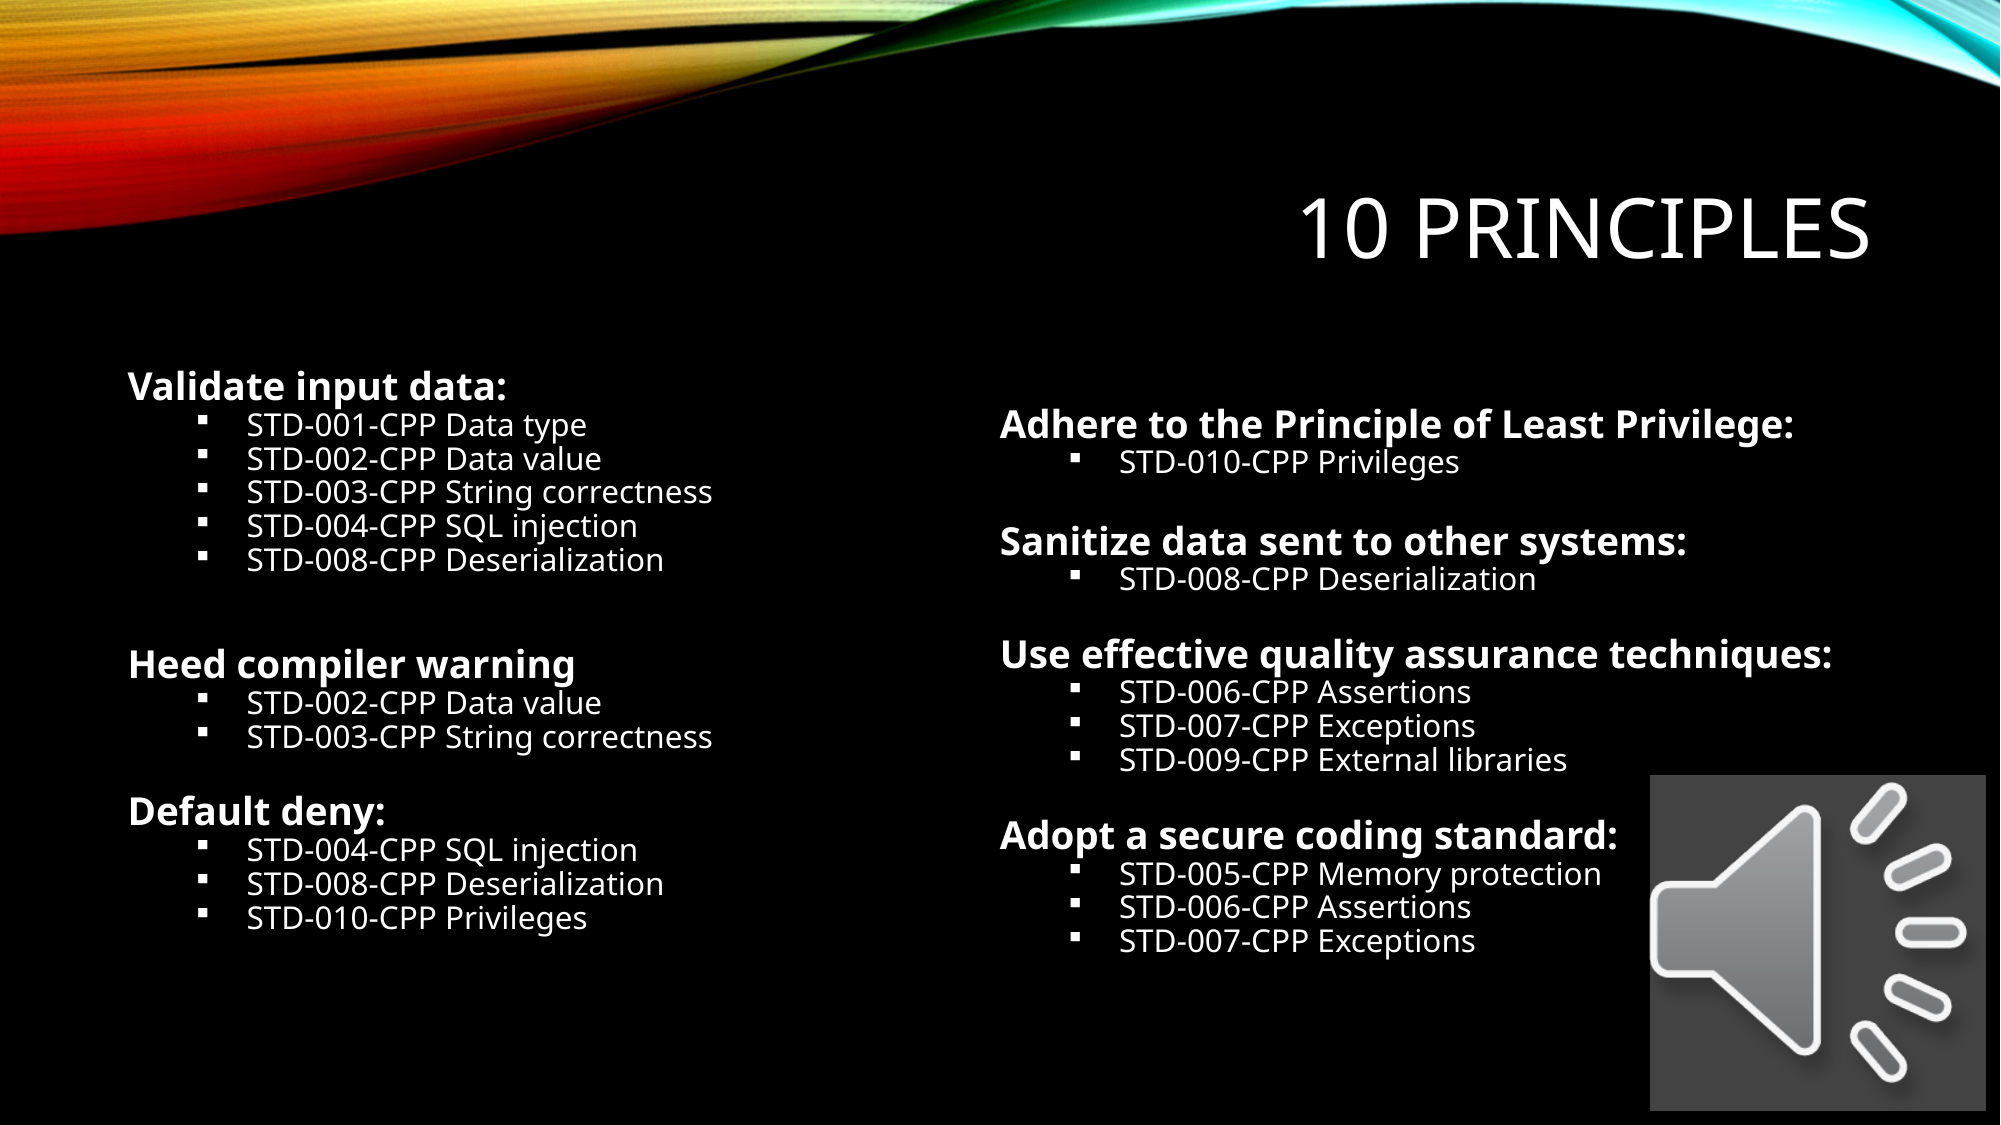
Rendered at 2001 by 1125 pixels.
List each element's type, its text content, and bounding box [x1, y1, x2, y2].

list Validate input data: STD-001-CPP Data type STD-002-CPP Data value STD-003-CPP String correctness STD-004-CPP SQL injection STD-008-CPP Deserialization Heed compiler warning STD-002-CPP Data value STD-003-CPP String correctness Default deny: STD-004-CPP SQL injection STD-008-CPP Deserialization STD-010-CPP Privileges Adhere to the Principle of Least Privilege: STD-010-CPP Privileges Sanitize data sent to other systems: STD-008-CPP Deserialization Use effective quality assurance techniques: STD-006-CPP Assertions STD-007-CPP Exceptions STD-009-CPP External libraries Adopt a secure coding standard: STD-005-CPP Memory protection STD-006-CPP Assertions STD-007-CPP Exceptions [112, 360, 1888, 1021]
title 10 PRINCIPLES [474, 125, 1888, 338]
picture [0, 0, 2000, 237]
picture [1648, 773, 1987, 1112]
